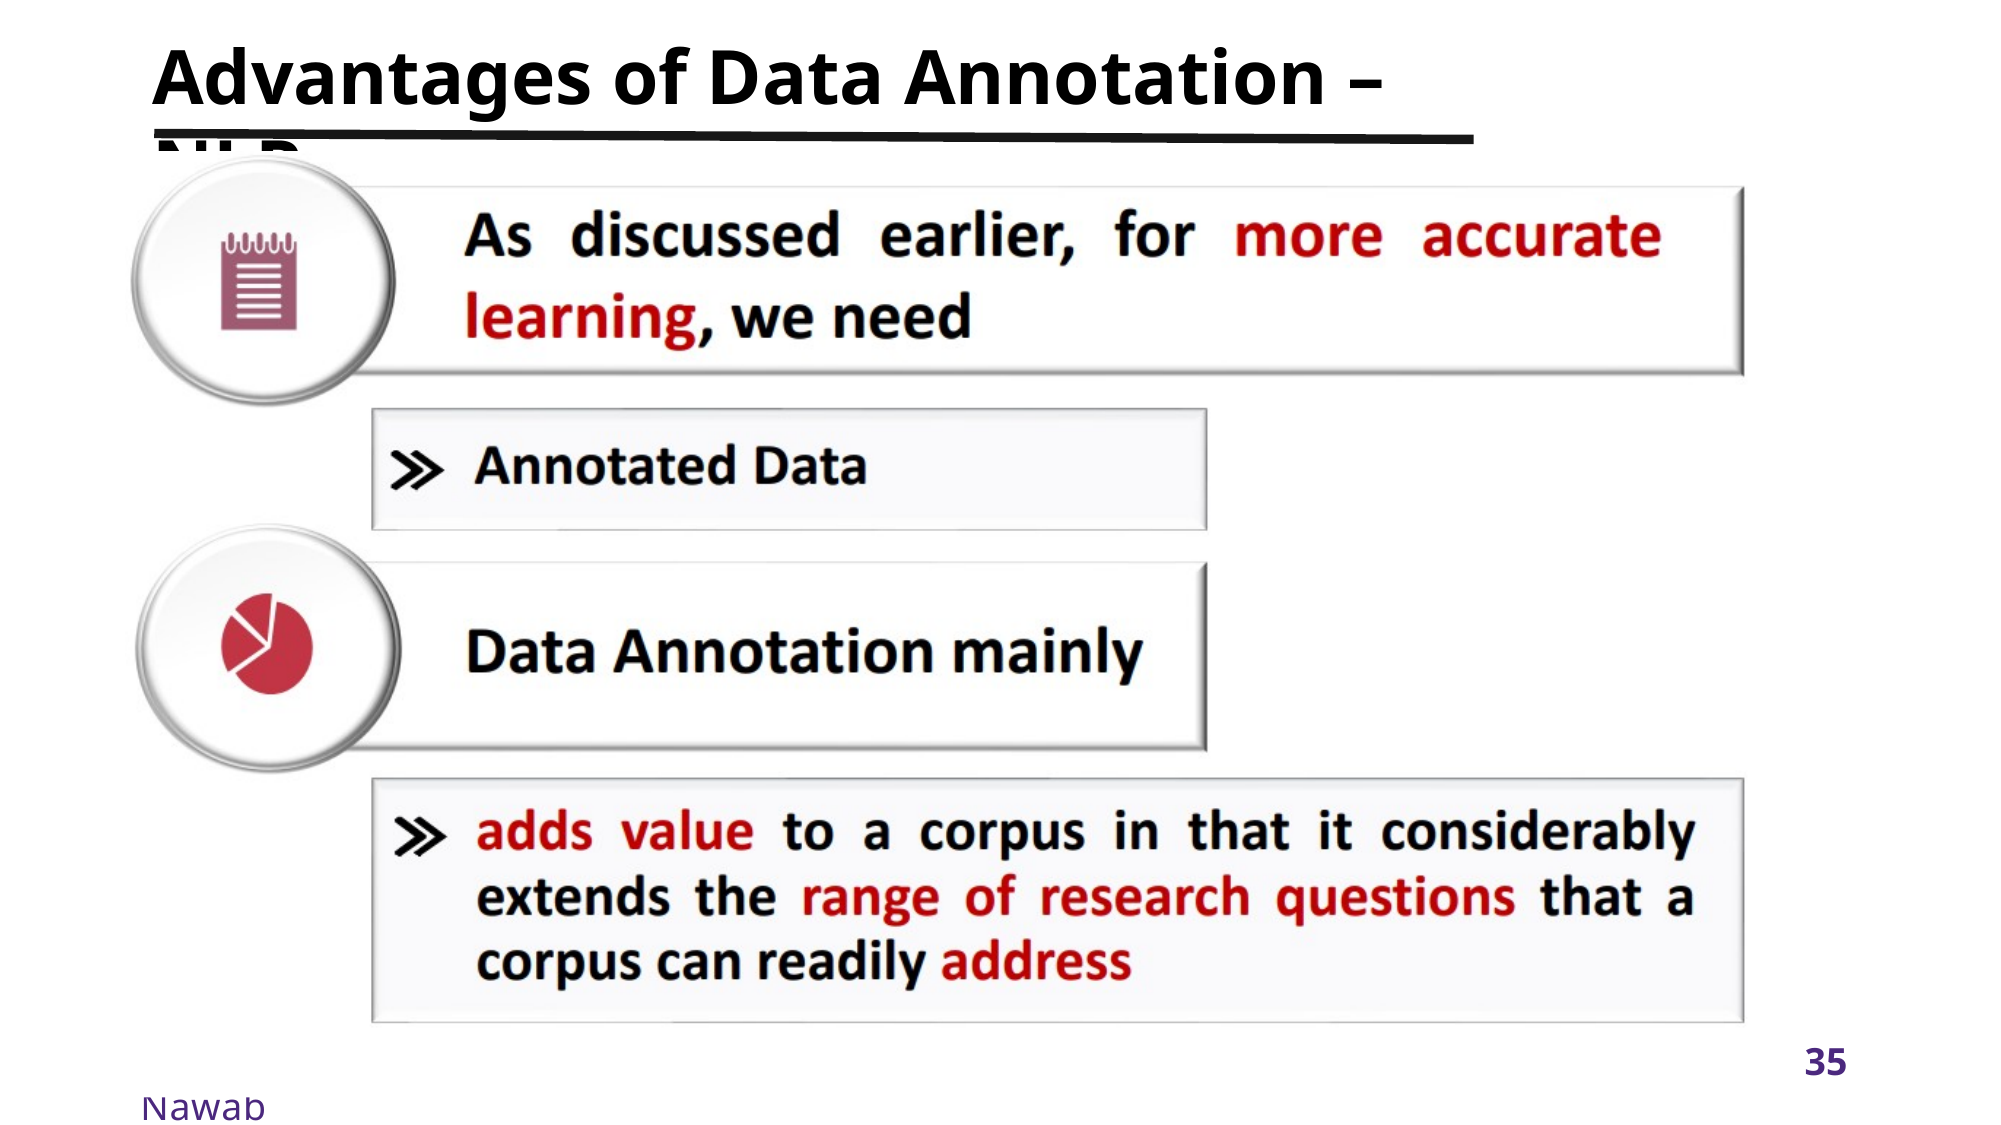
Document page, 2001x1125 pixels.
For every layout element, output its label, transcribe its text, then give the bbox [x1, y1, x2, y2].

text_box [124, 151, 1785, 1098]
title Advantages of Data Annotation – NLP [150, 27, 1492, 149]
text_box Dr. Rao Muhammad Adeel Nawab [140, 1106, 703, 1125]
slide_number 35 [1798, 1033, 1854, 1125]
